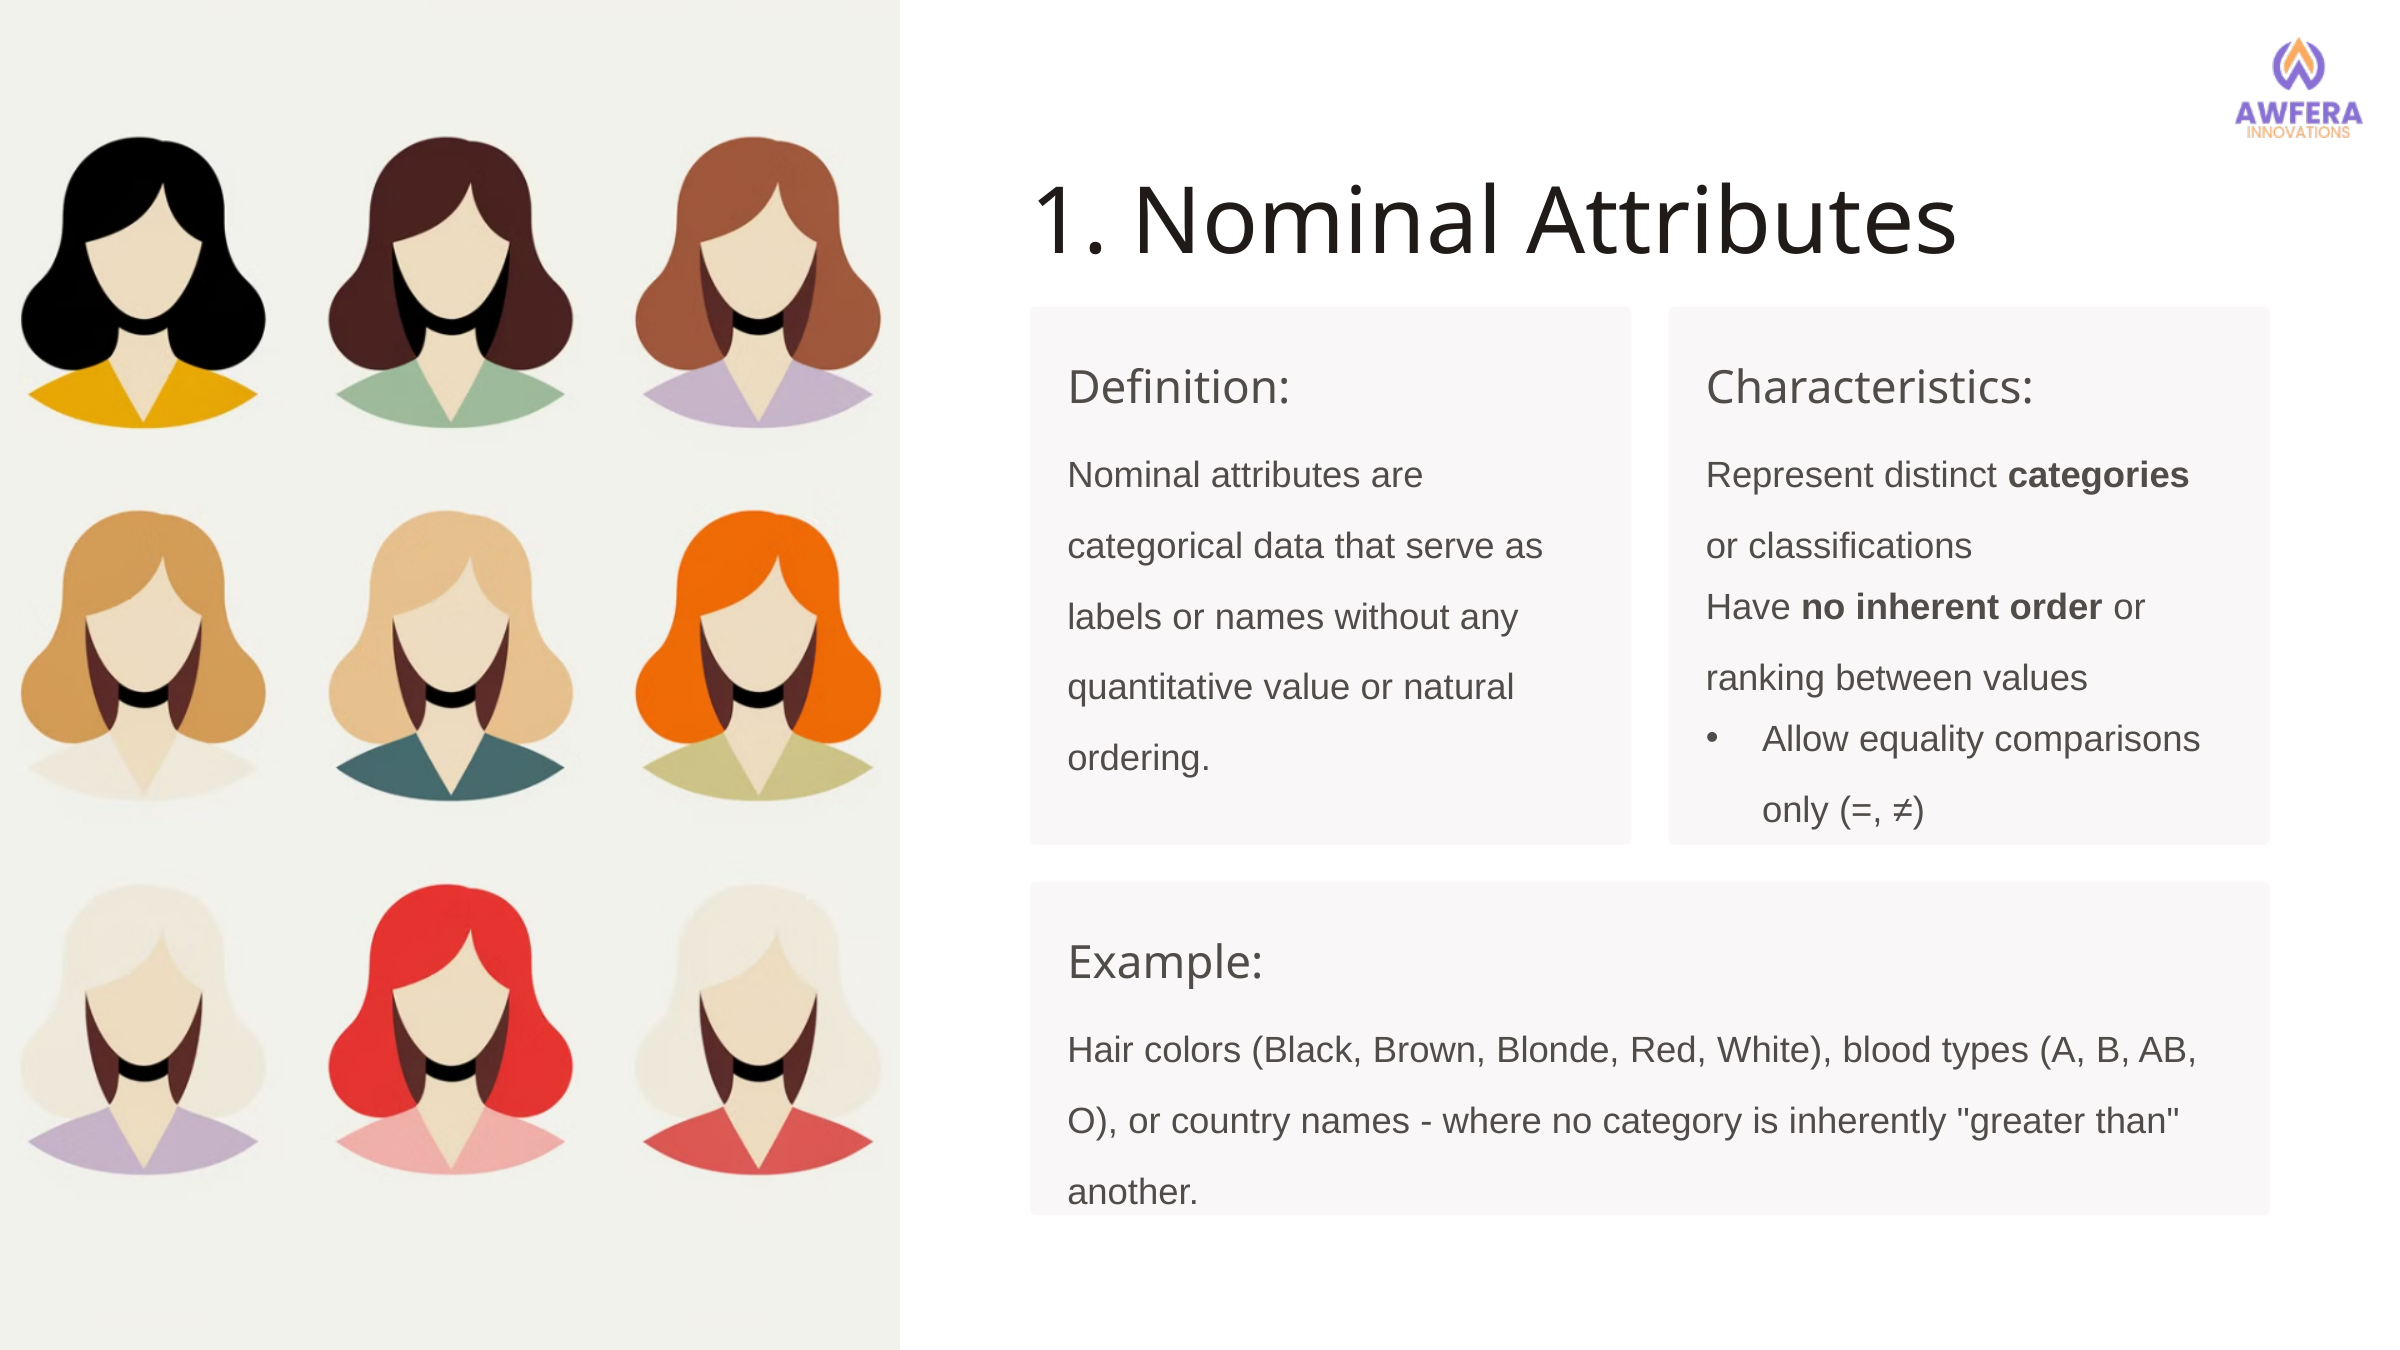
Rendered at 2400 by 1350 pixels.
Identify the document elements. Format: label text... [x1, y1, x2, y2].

text_box 1. Nominal Attributes [1030, 134, 2004, 251]
picture [2234, 37, 2363, 138]
text_box [1668, 306, 2270, 845]
text_box Have no inherent order or ranking between values [1705, 556, 2233, 676]
text_box Characteristics: [1705, 343, 2171, 402]
text_box Allow equality comparisons only (=, ≠) [1705, 688, 2233, 808]
text_box [1030, 881, 2270, 1216]
text_box Definition: [1067, 343, 1533, 402]
text_box Represent distinct categories or classifications [1705, 424, 2233, 544]
text_box Nominal attributes are categorical data that serve as labels or names without any quantitative value or natural ordering. [1067, 424, 1595, 722]
picture [0, 0, 901, 1350]
text_box Example: [1067, 919, 1533, 978]
text_box [1030, 306, 1632, 845]
text_box Hair colors (Black, Brown, Blonde, Red, White), blood types (A, B, AB, O), or country names - where no category is inherently "greater than" another. [1067, 999, 2233, 1179]
